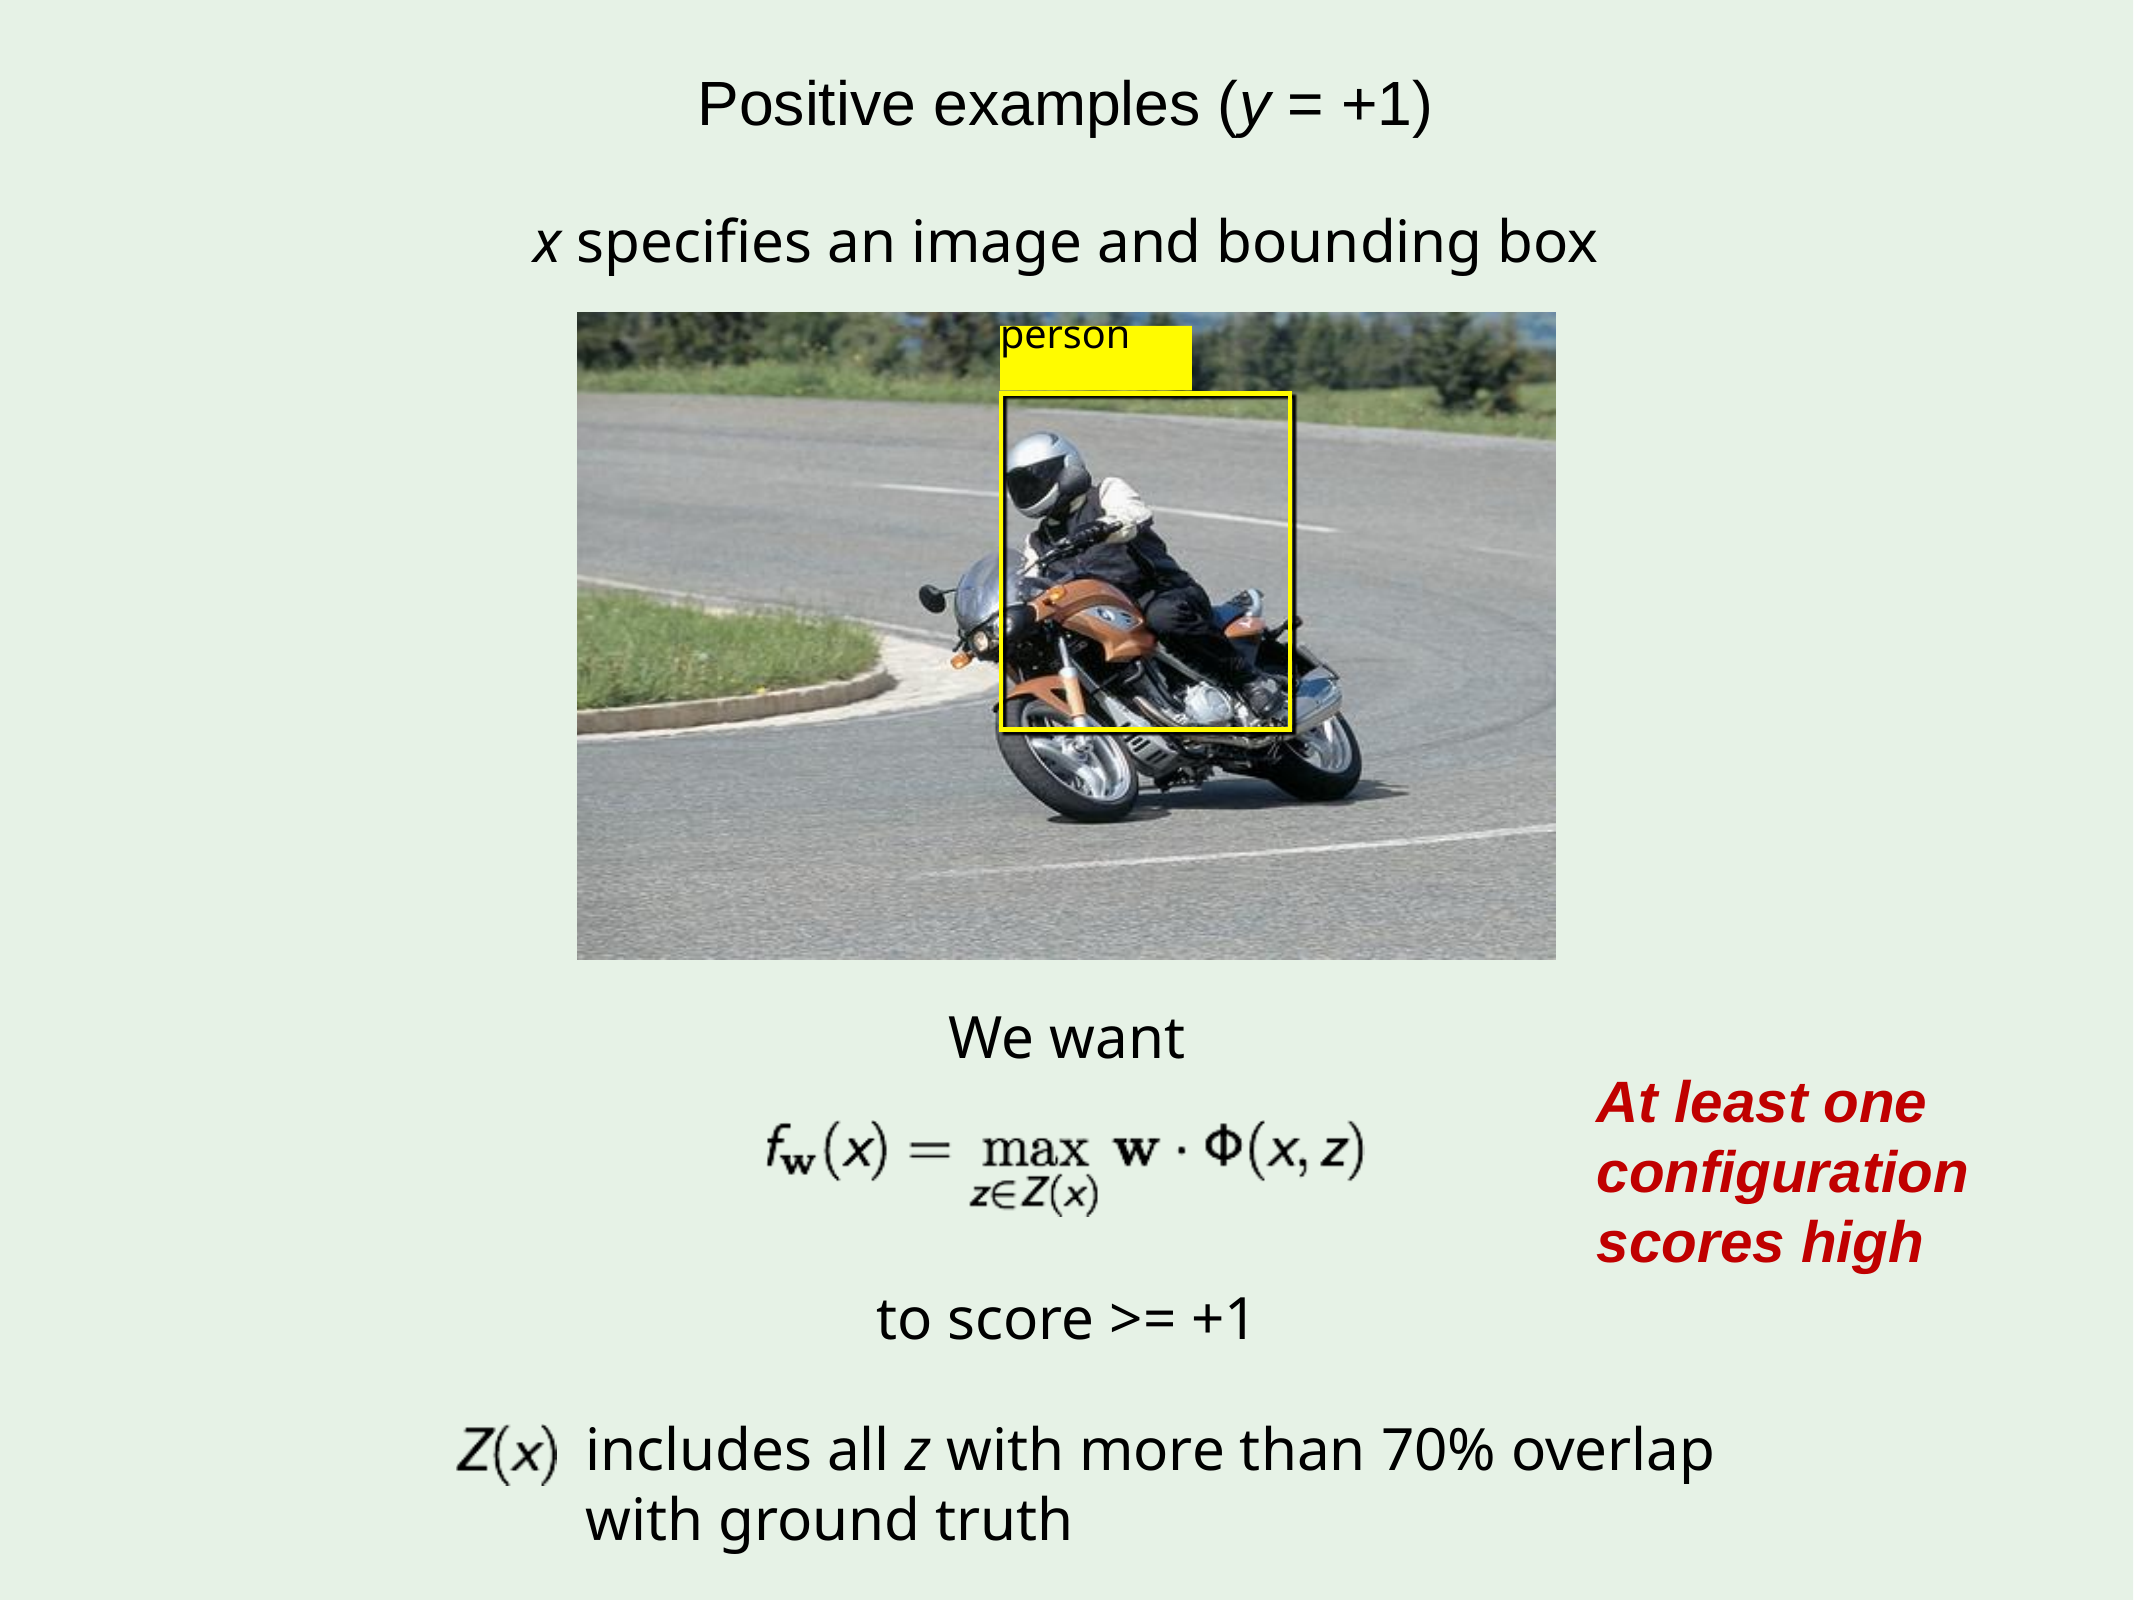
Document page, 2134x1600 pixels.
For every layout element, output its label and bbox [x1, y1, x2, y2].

text_box [691, 56, 1440, 144]
text_box [527, 197, 1605, 281]
text_box [870, 1275, 1265, 1358]
text_box [579, 1406, 1757, 1559]
text_box [576, 312, 1556, 960]
text_box [942, 993, 1192, 1077]
picture [455, 1424, 557, 1486]
text_box [1588, 1055, 1978, 1282]
picture [766, 1120, 1365, 1217]
